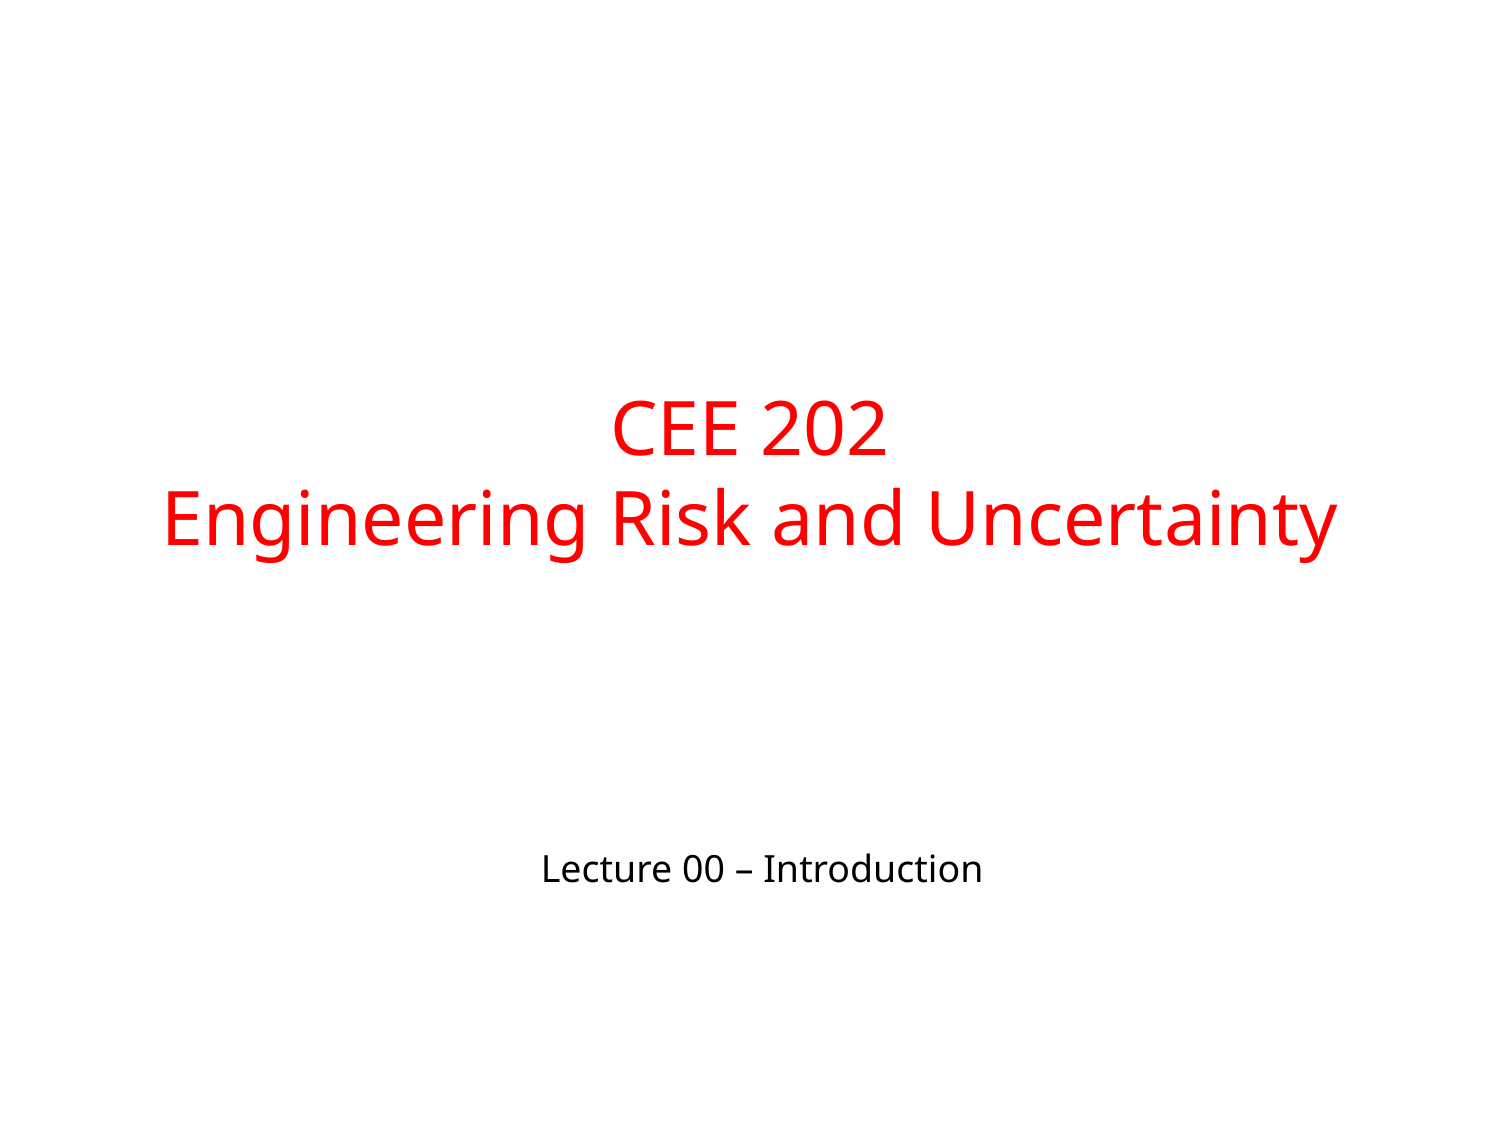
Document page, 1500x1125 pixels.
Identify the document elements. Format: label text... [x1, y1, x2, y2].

title CEE 202 Engineering Risk and Uncertainty [112, 349, 1388, 591]
subtitle Lecture 00 – Introduction [200, 837, 1325, 925]
